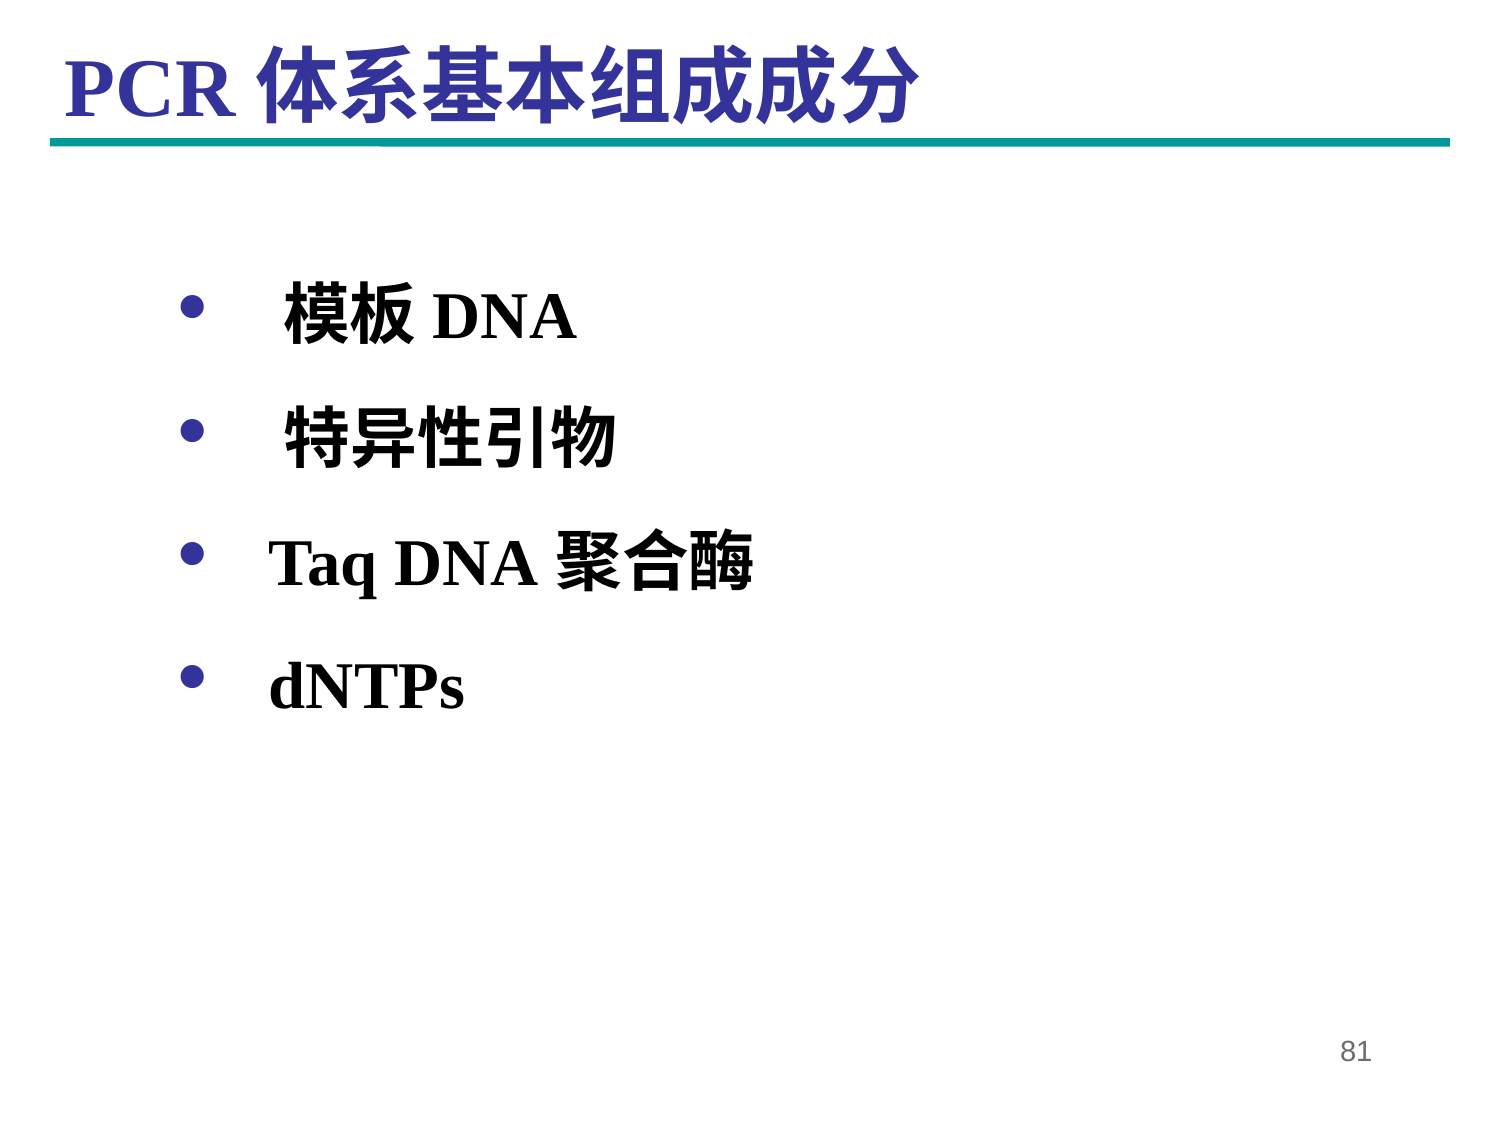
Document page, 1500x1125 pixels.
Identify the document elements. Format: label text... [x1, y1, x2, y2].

text_box 模板DNA 特异性引物 Taq DNA聚合酶 dNTPs [162, 224, 1025, 730]
slide_number 81 [1074, 1025, 1388, 1100]
text_box PCR体系基本组成成分 [50, 37, 1450, 121]
